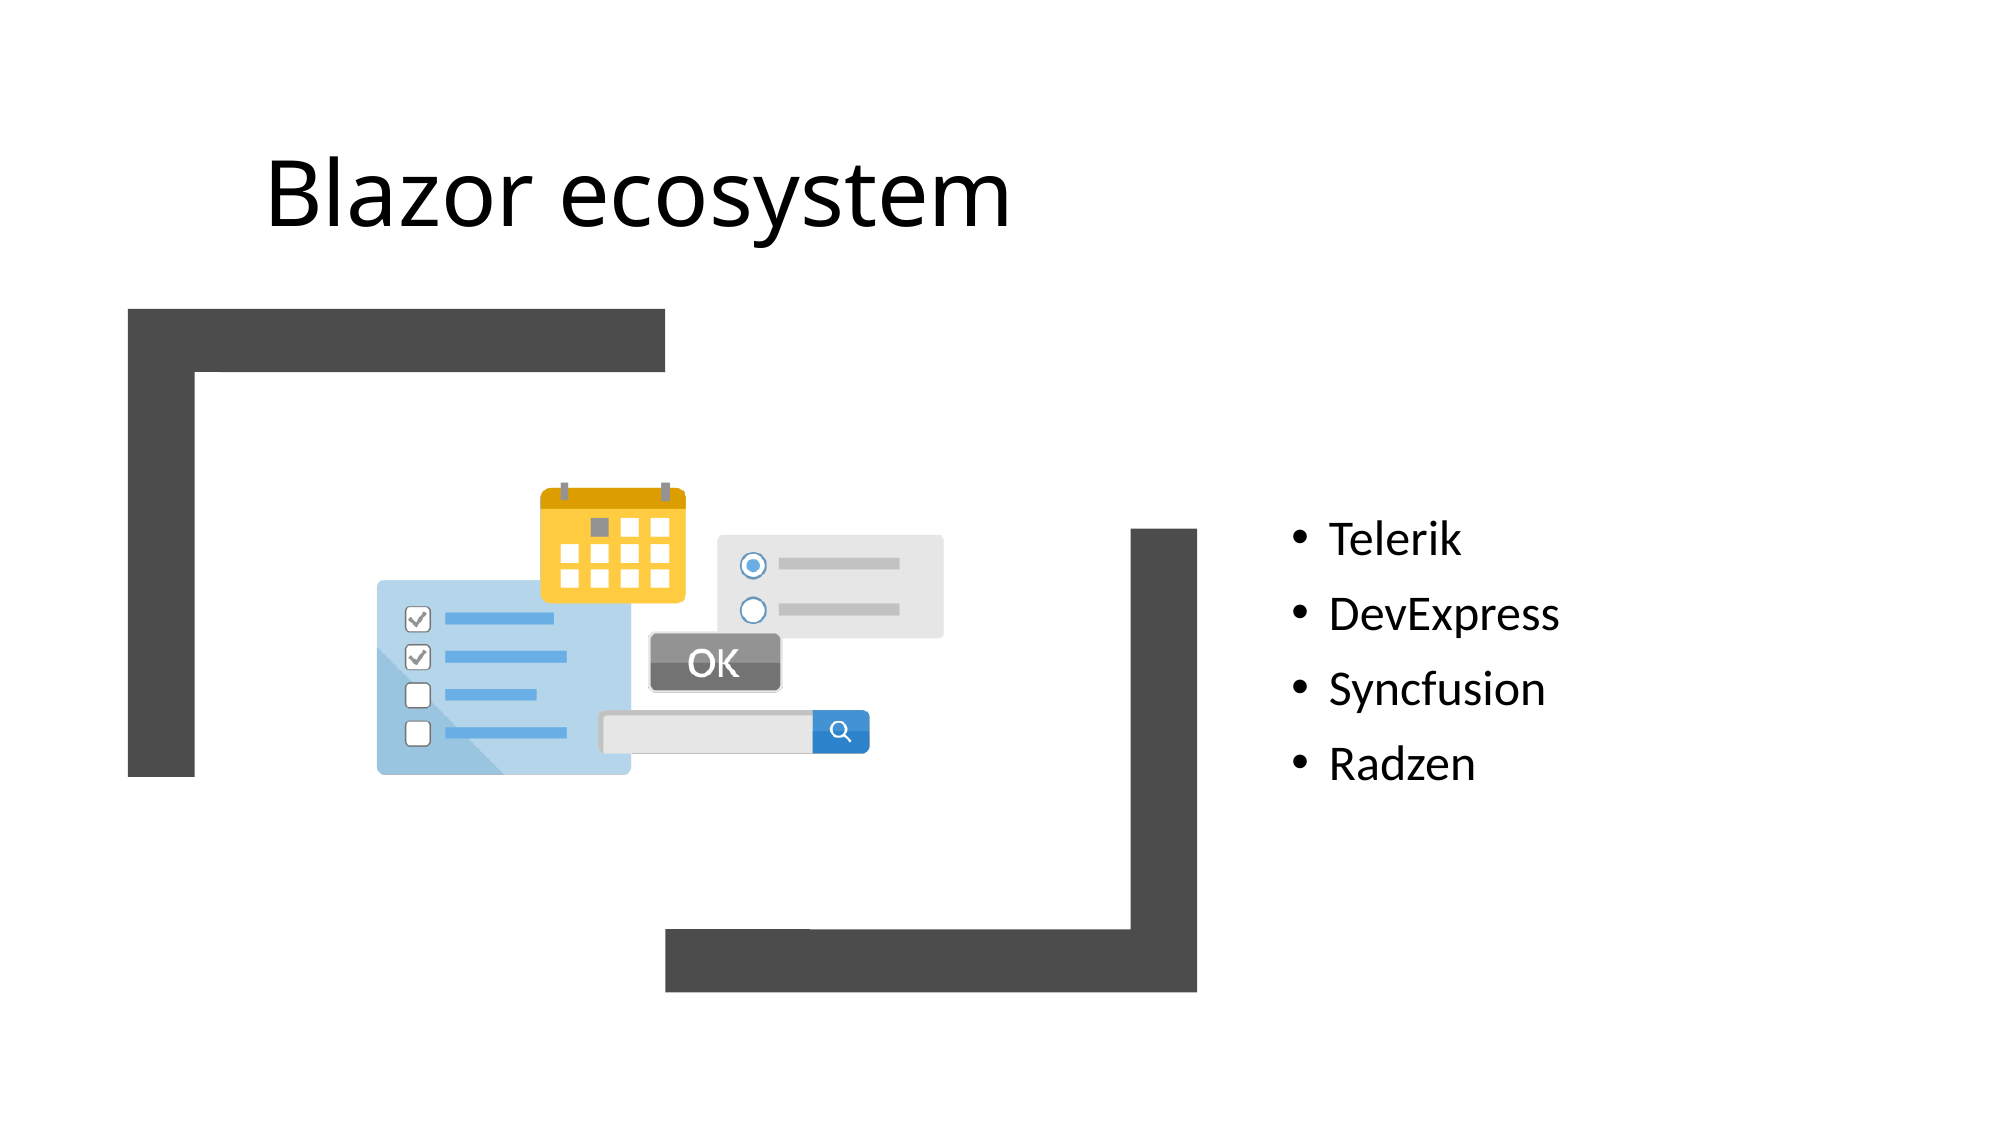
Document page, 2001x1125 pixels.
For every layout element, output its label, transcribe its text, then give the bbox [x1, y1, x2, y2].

picture [248, 454, 1080, 848]
list Telerik DevExpress Syncfusion Radzen [1276, 373, 1872, 930]
text_box [127, 308, 666, 777]
text_box [665, 528, 1198, 993]
title Blazor ecosystem [248, 84, 1872, 254]
